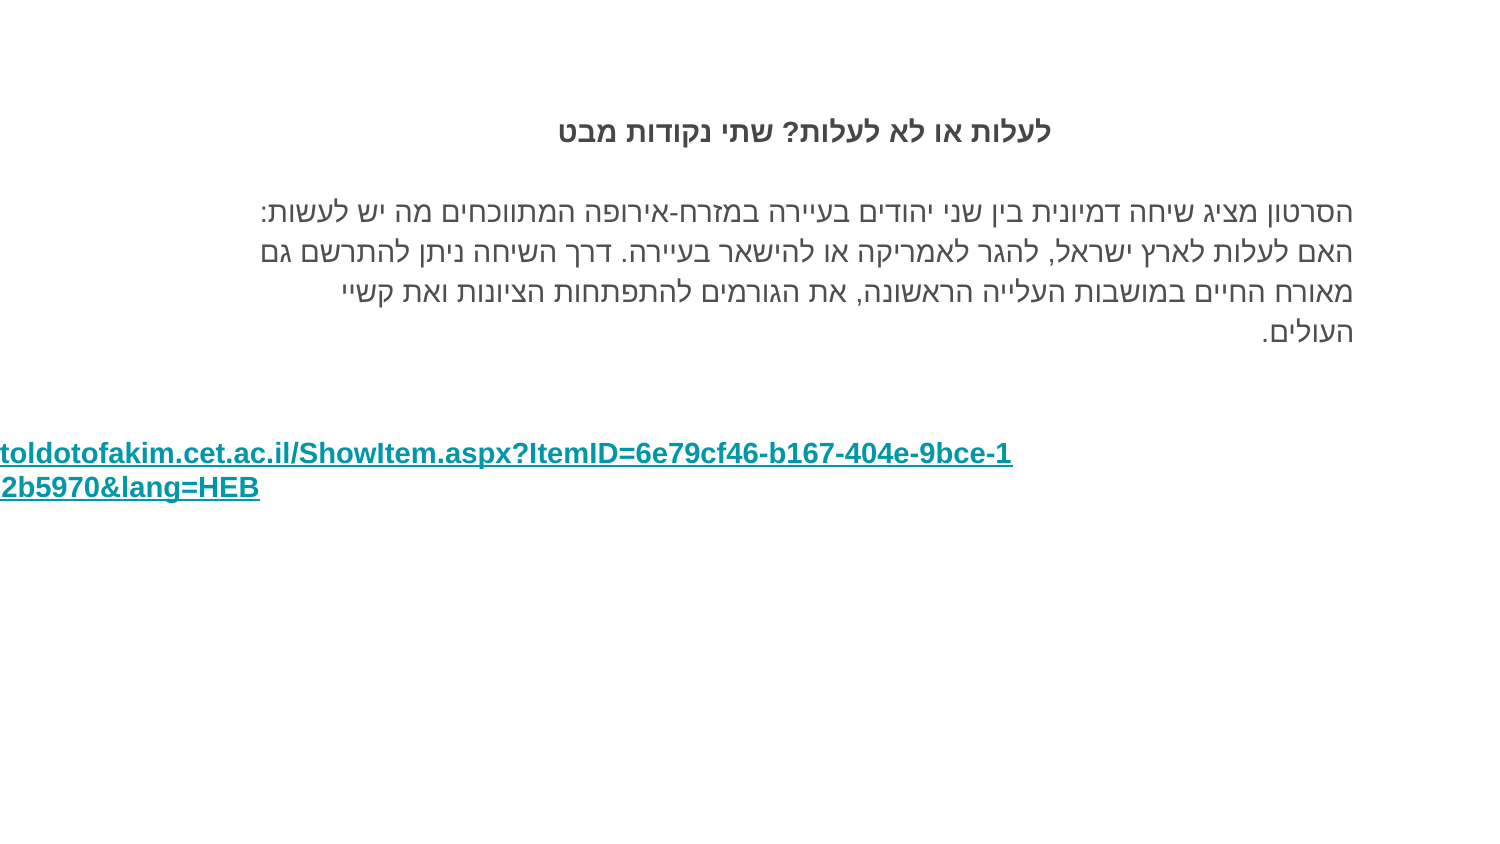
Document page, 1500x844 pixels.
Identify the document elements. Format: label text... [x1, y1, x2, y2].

text_box לעלות או לא לעלות? שתי נקודות מבט הסרטון מציג שיחה דמיונית בין שני יהודים בעיירה במזרח-אירופה המתווכחים מה יש לעשות: האם לעלות לארץ ישראל, להגר לאמריקה או להישאר בעיירה. דרך השיחה ניתן להתרשם גם מאורח החיים במושבות העלייה הראשונה, את הגורמים להתפתחות הציונות ואת קשיי העולים. http://toldotofakim.cet.ac.il/ShowItem.aspx?ItemID=6e79cf46-b167-404e-9bce-1b60532b5970&lang=HEB [240, 62, 1370, 555]
